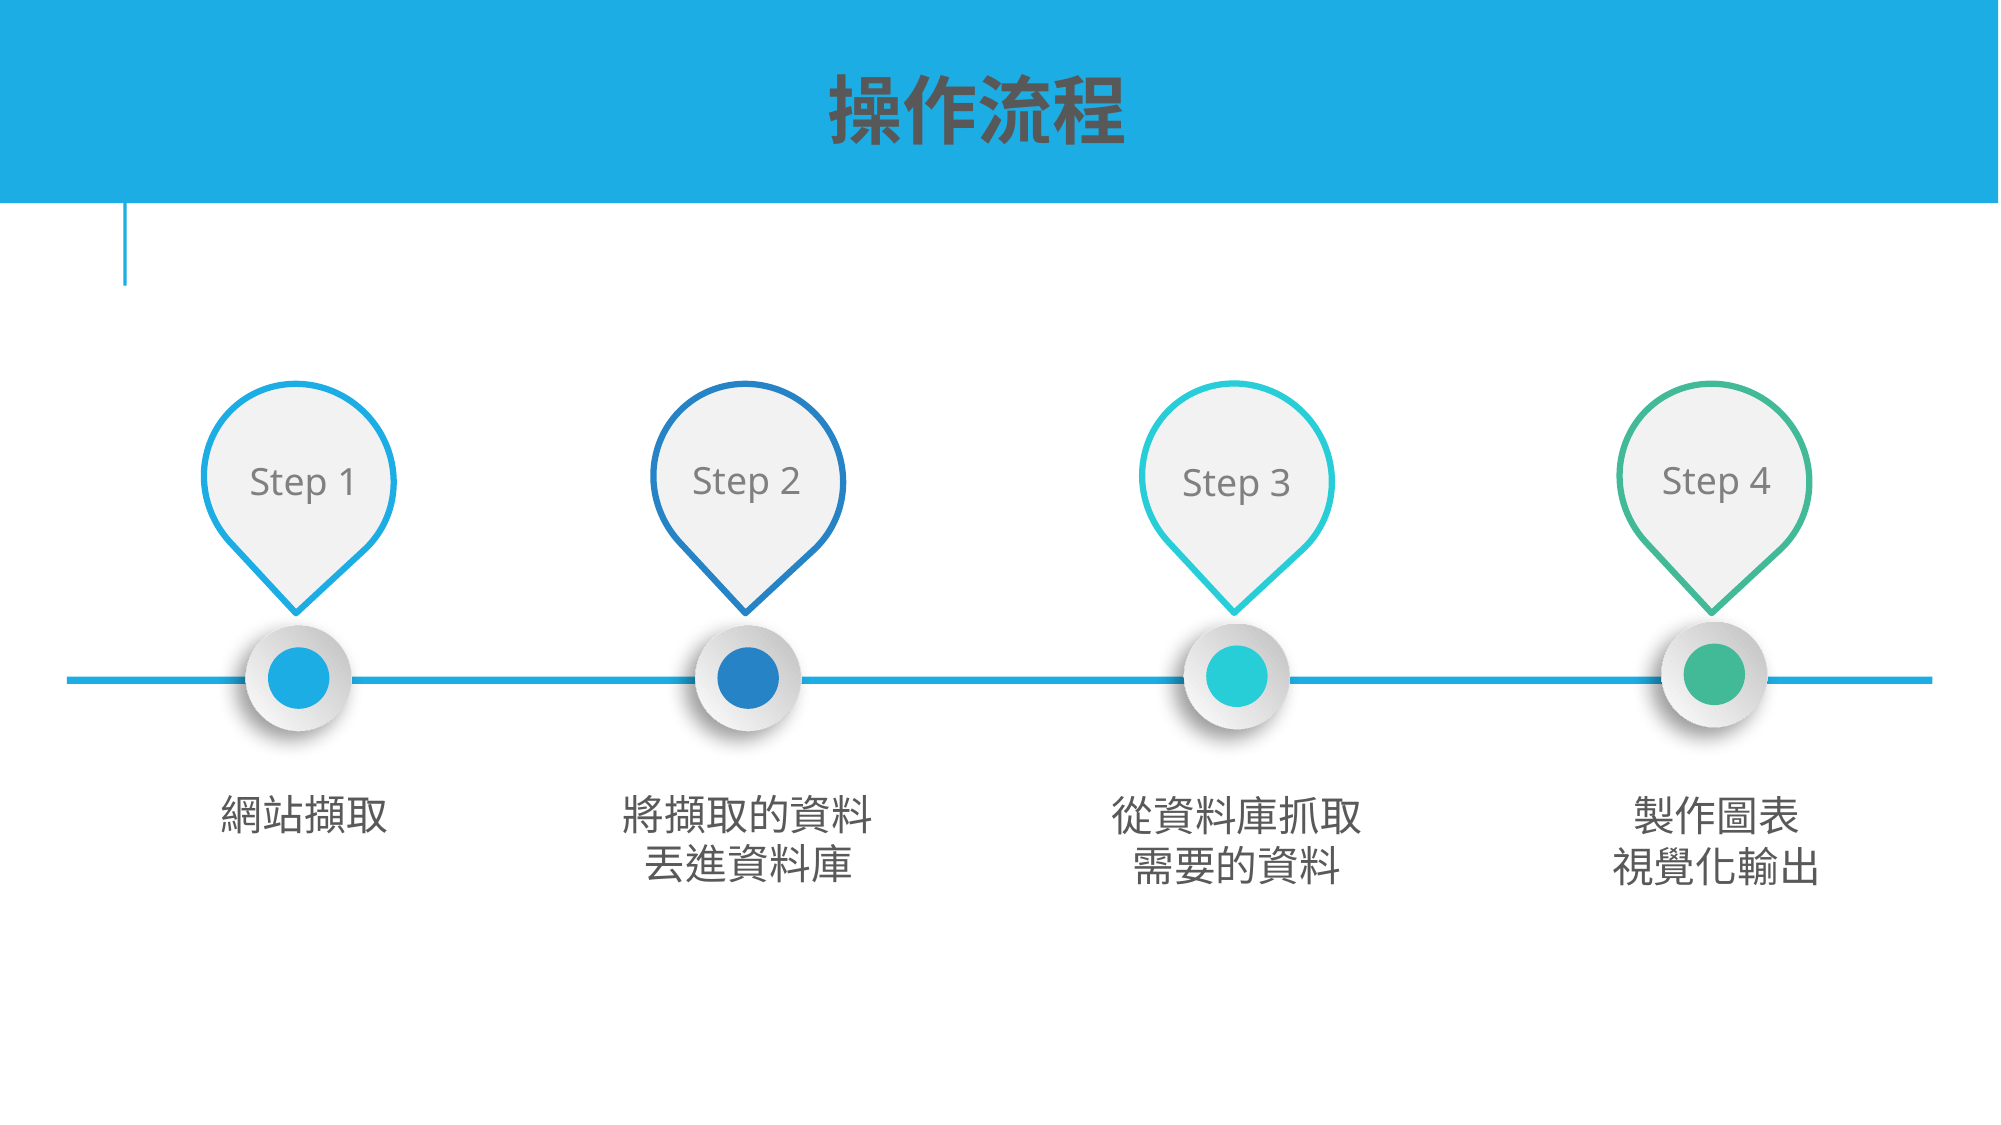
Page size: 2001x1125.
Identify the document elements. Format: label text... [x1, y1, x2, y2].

text_box [0, 0, 2000, 205]
text_box Step 4 [1647, 449, 1787, 510]
text_box [375, 674, 670, 686]
text_box Step 3 [1167, 451, 1307, 511]
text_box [1165, 604, 1309, 748]
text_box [676, 606, 821, 750]
text_box [1140, 381, 1334, 602]
text_box Step 1 [234, 450, 374, 511]
text_box [825, 674, 1158, 686]
text_box [1617, 381, 1812, 601]
text_box [1313, 674, 1636, 686]
text_box 網站擷取 [187, 781, 421, 847]
text_box [65, 674, 220, 686]
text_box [1642, 602, 1787, 747]
text_box 從資料庫抓取需要的資料 [1083, 781, 1391, 897]
text_box 製作圖表 視覺化輸出 [1568, 782, 1865, 898]
text_box [1791, 674, 1934, 686]
text_box [201, 381, 396, 604]
text_box Step 2 [677, 449, 817, 510]
text_box 將擷取的資料丟進資料庫 [601, 781, 895, 896]
text_box [527, 780, 963, 900]
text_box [226, 606, 371, 750]
text_box 操作流程 [812, 56, 1143, 162]
text_box [651, 381, 846, 604]
